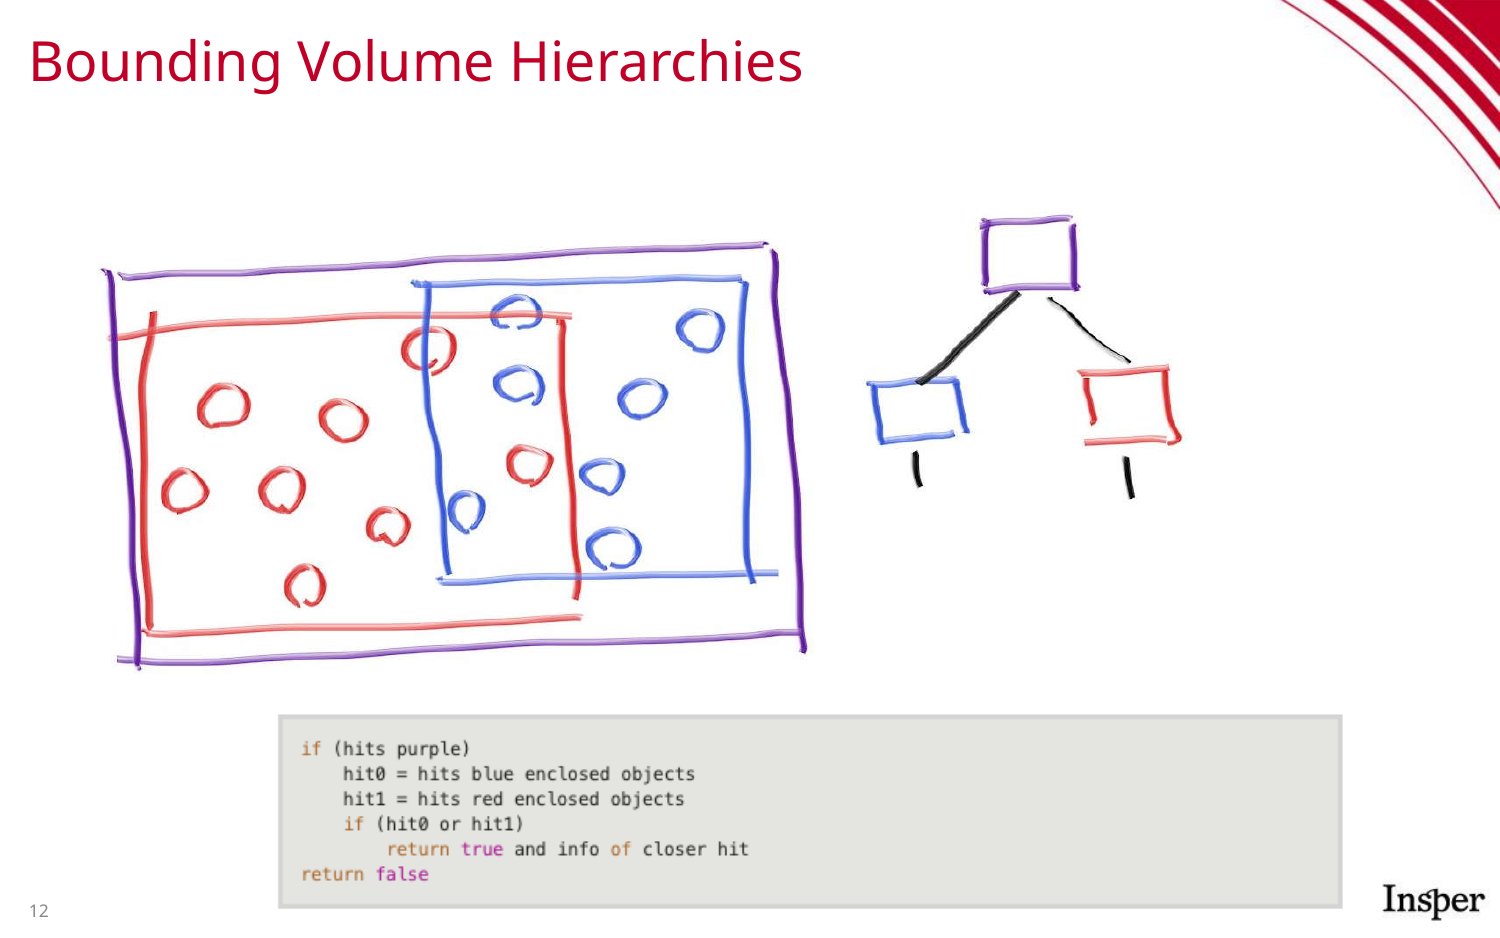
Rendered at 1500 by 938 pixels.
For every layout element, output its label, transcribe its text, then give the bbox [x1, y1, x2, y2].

picture [82, 0, 1500, 938]
slide_number ‹#› [0, 887, 78, 938]
title Bounding Volume Hierarchies [13, 18, 1397, 104]
